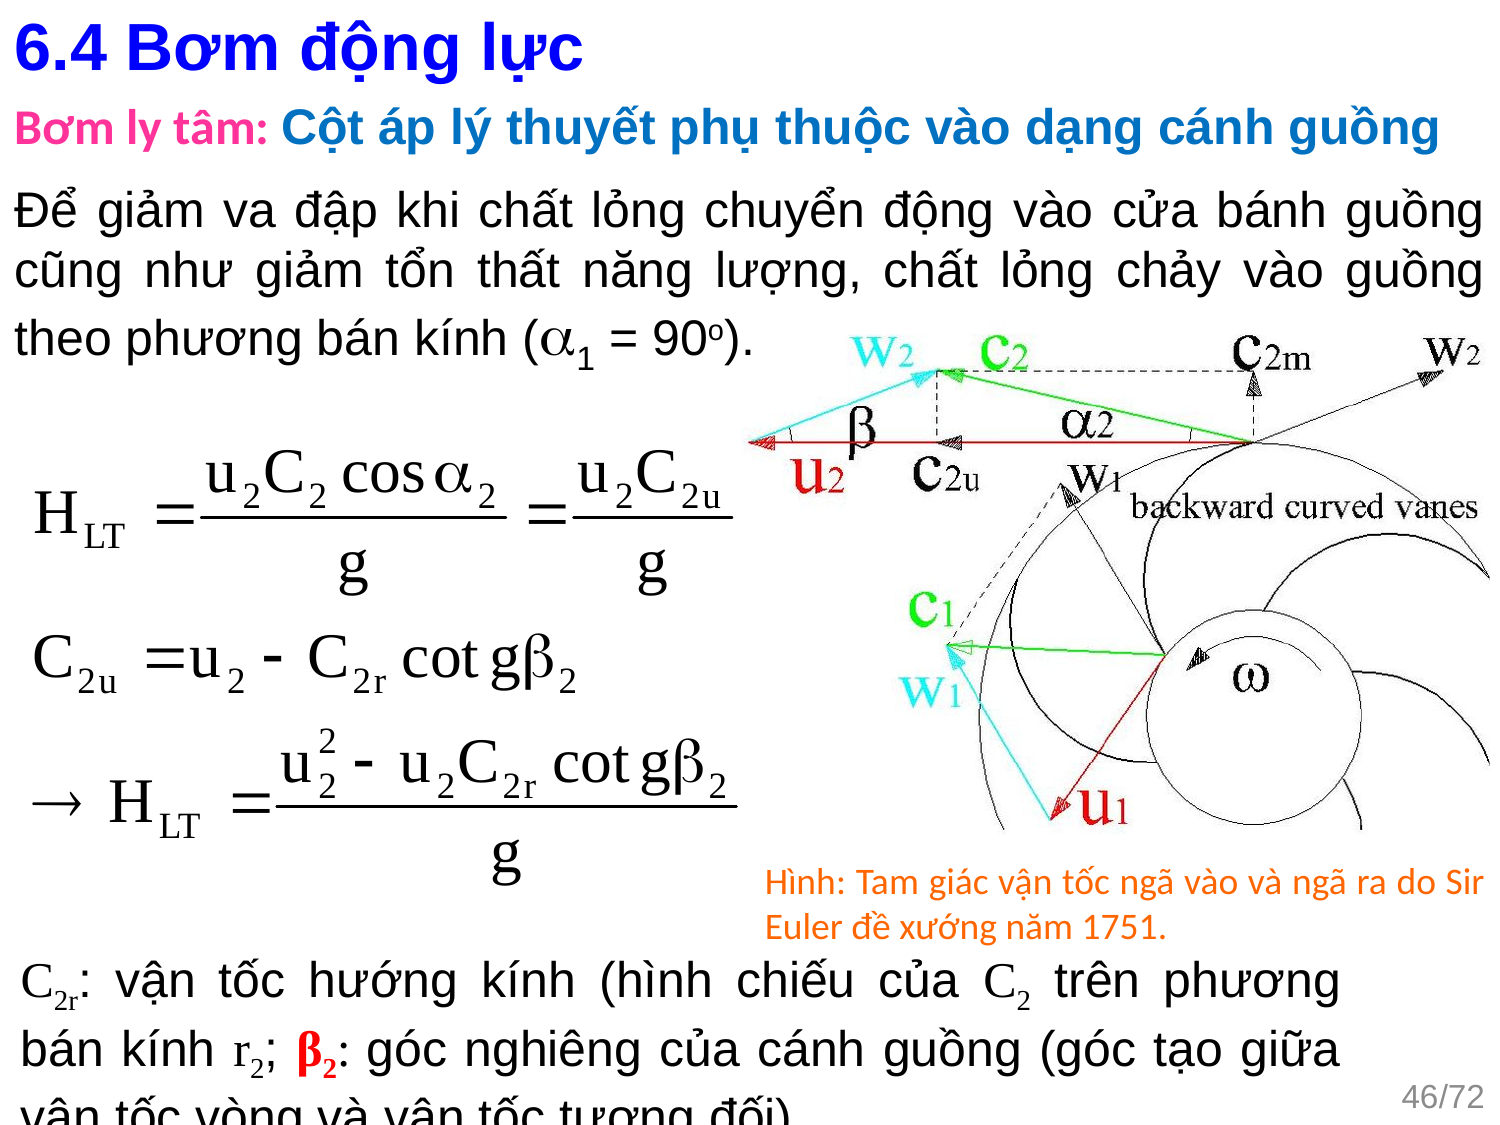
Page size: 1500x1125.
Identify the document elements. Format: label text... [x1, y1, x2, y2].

text_box 6.4 Bơm động lực [0, 0, 1500, 86]
picture [741, 287, 1490, 838]
text_box 46/72 [1149, 1065, 1500, 1125]
text_box Hình: Tam giác vận tốc ngã vào và ngã ra do Sir Euler đề xướng năm 1751. [749, 849, 1500, 955]
text_box Để giảm va đập khi chất lỏng chuyển động vào cửa bánh guồng cũng như giảm tổn thất năng lượng, chất lỏng chảy vào guồng theo phương bán kính (1 = 90o). [0, 169, 1500, 385]
text_box Bơm ly tâm: Cột áp lý thuyết phụ thuộc vào dạng cánh guồng [0, 86, 1500, 162]
text_box C2r: vận tốc hướng kính (hình chiếu của C2 trên phương bán kính r2; β2: góc nghiêng của cánh guồng (góc tạo giữa vận tốc vòng và vận tốc tương đối). [5, 940, 1356, 1125]
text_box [23, 433, 751, 901]
